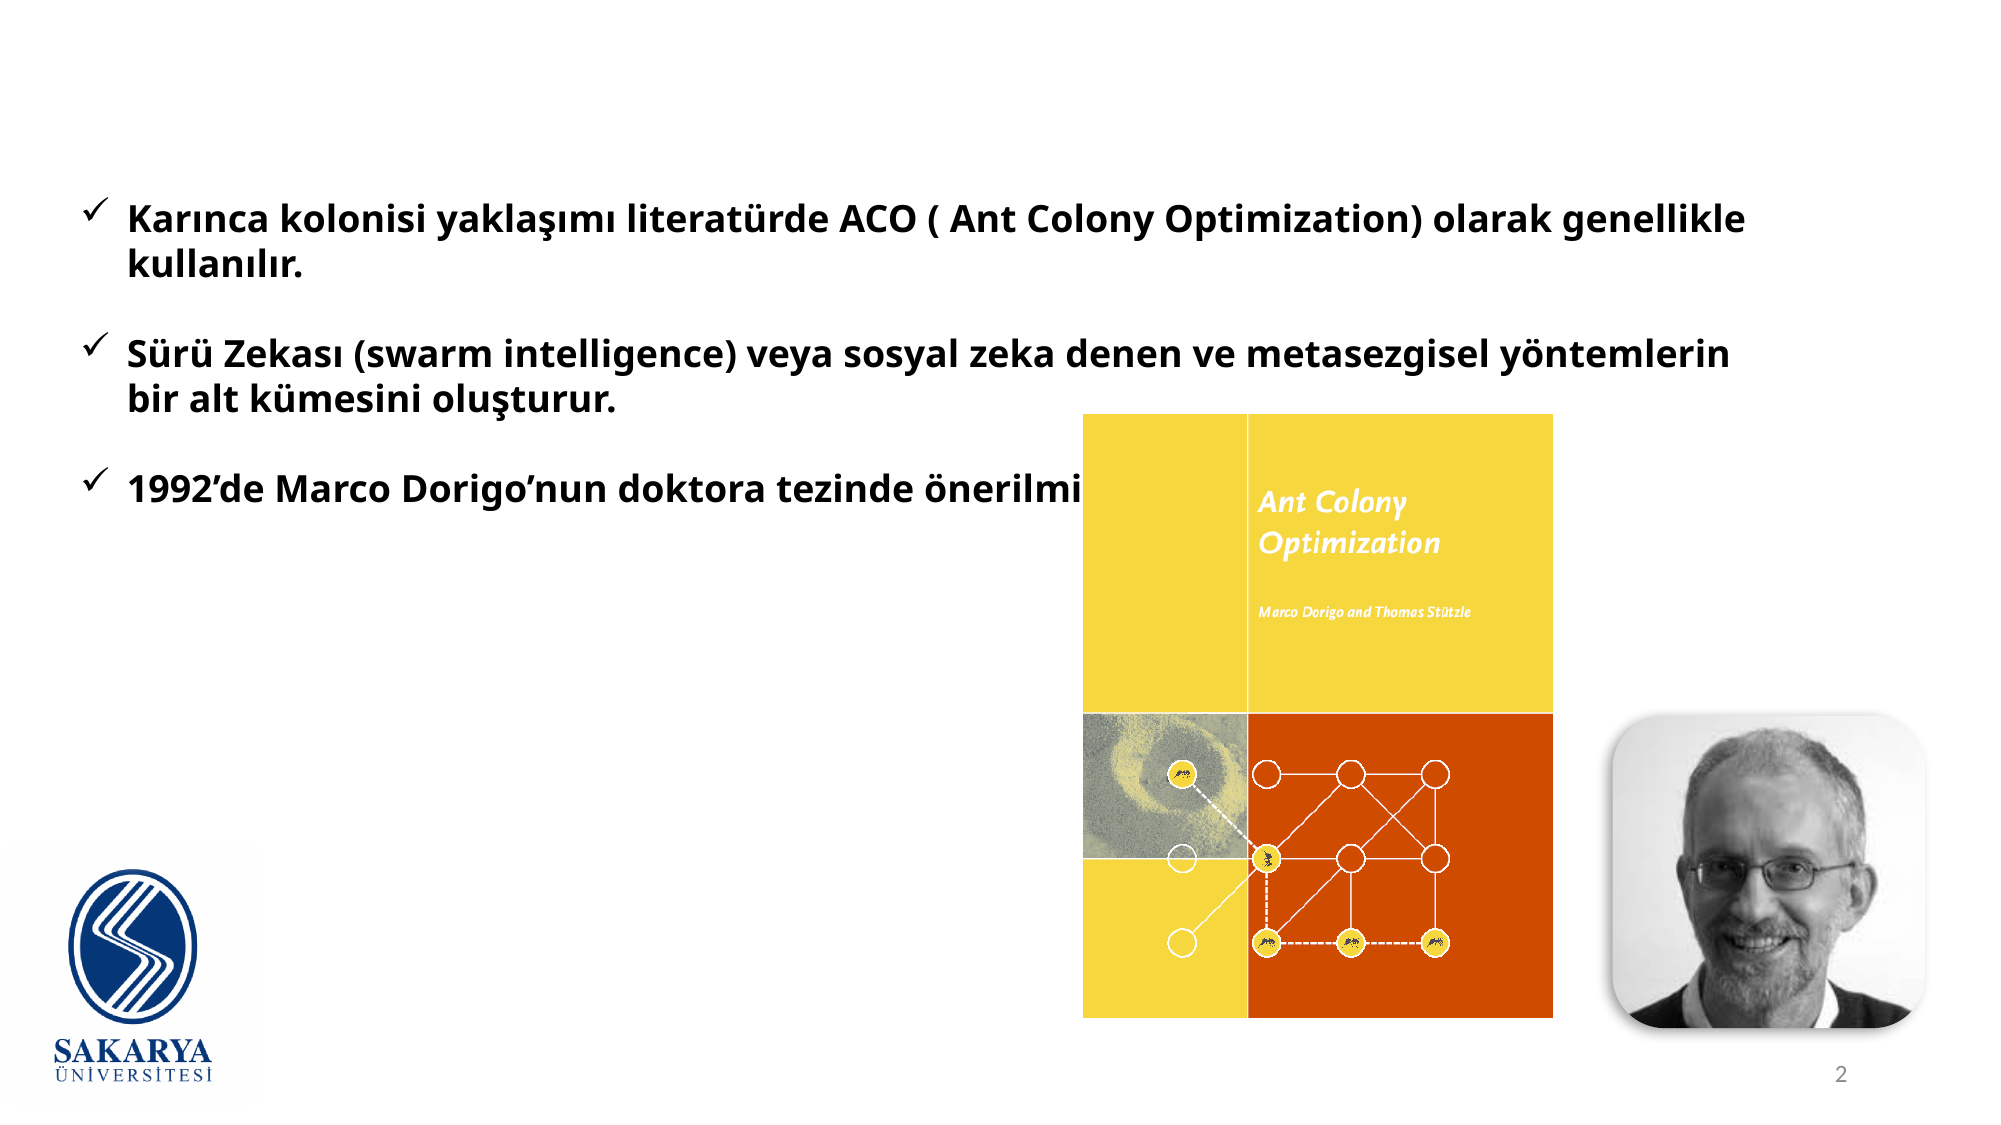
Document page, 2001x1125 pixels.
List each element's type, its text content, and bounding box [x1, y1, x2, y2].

picture [1083, 414, 1554, 1018]
picture [1612, 715, 1926, 1029]
picture [0, 842, 266, 1108]
text_box Karınca kolonisi yaklaşımı literatürde ACO ( Ant Colony Optimization) olarak genellikle kullanılır. Sürü Zekası (swarm intelligence) veya sosyal zeka denen ve metasezgisel yöntemlerin bir alt kümesini oluşturur. 1992’de Marco Dorigo’nun doktora tezinde önerilmiştir. [65, 187, 1769, 608]
slide_number 2 [1412, 1042, 1863, 1103]
